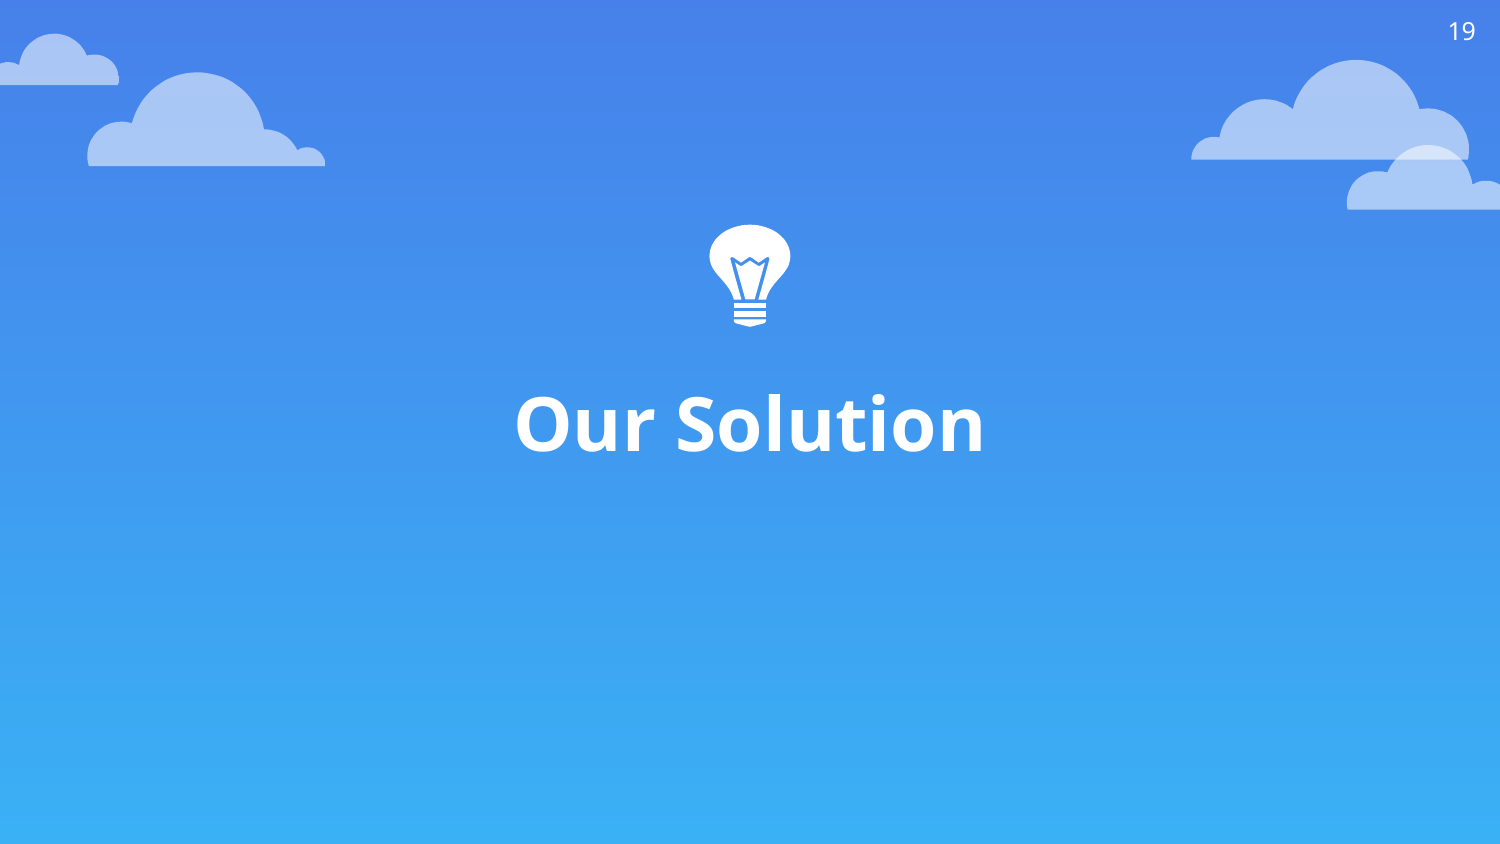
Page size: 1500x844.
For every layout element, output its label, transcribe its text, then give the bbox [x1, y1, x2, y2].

slide_number 19 [1400, 0, 1491, 65]
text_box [709, 224, 791, 327]
text_box Our Solution [275, 326, 1225, 517]
